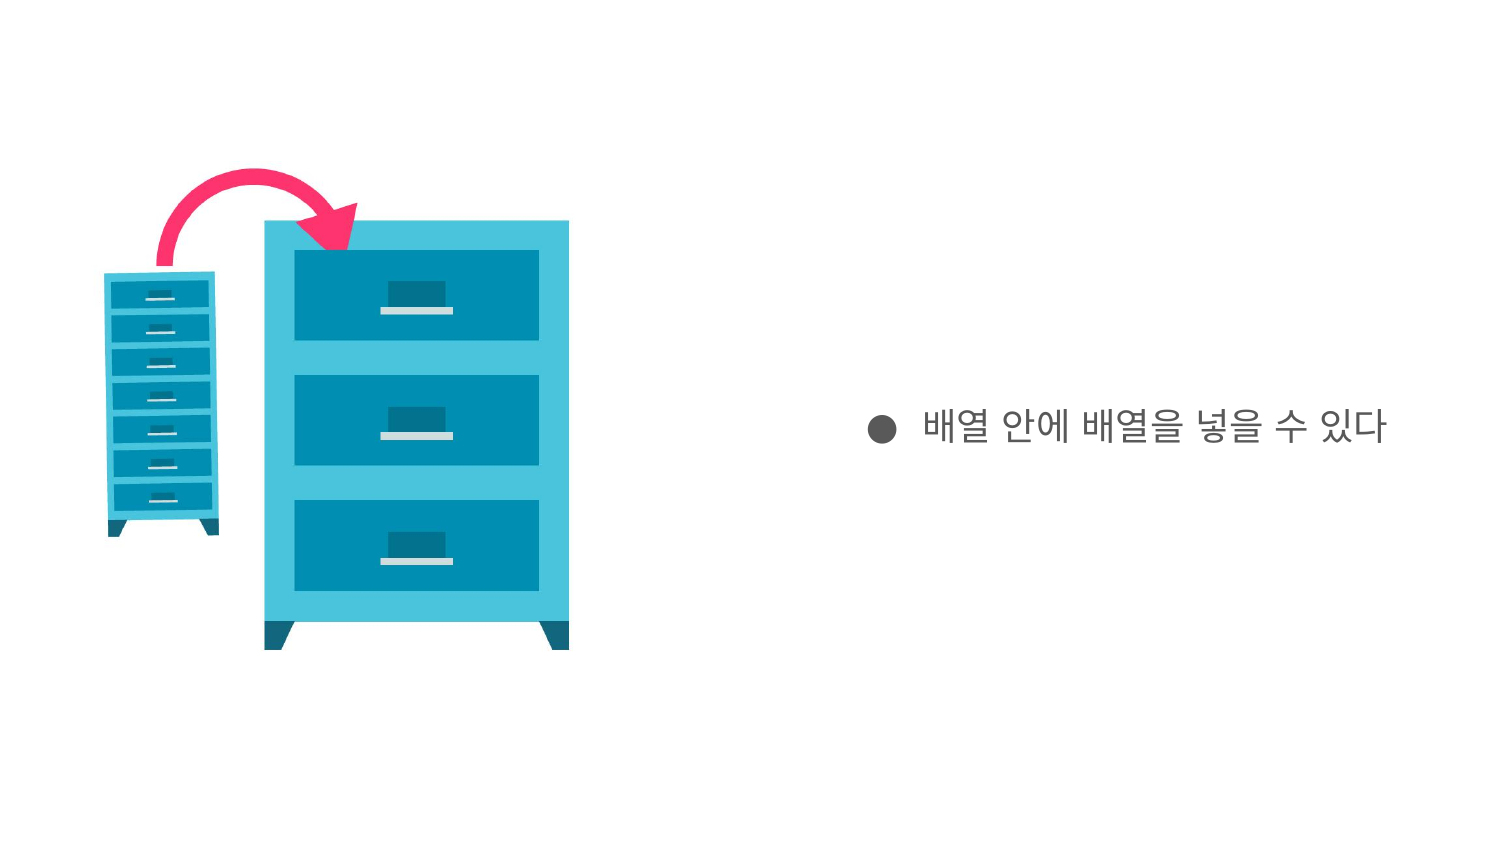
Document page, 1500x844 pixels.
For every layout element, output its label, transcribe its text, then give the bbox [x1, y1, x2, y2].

picture [0, 161, 833, 683]
list 배열 안에 배열을 넣을 수 있다 [832, 0, 1500, 844]
